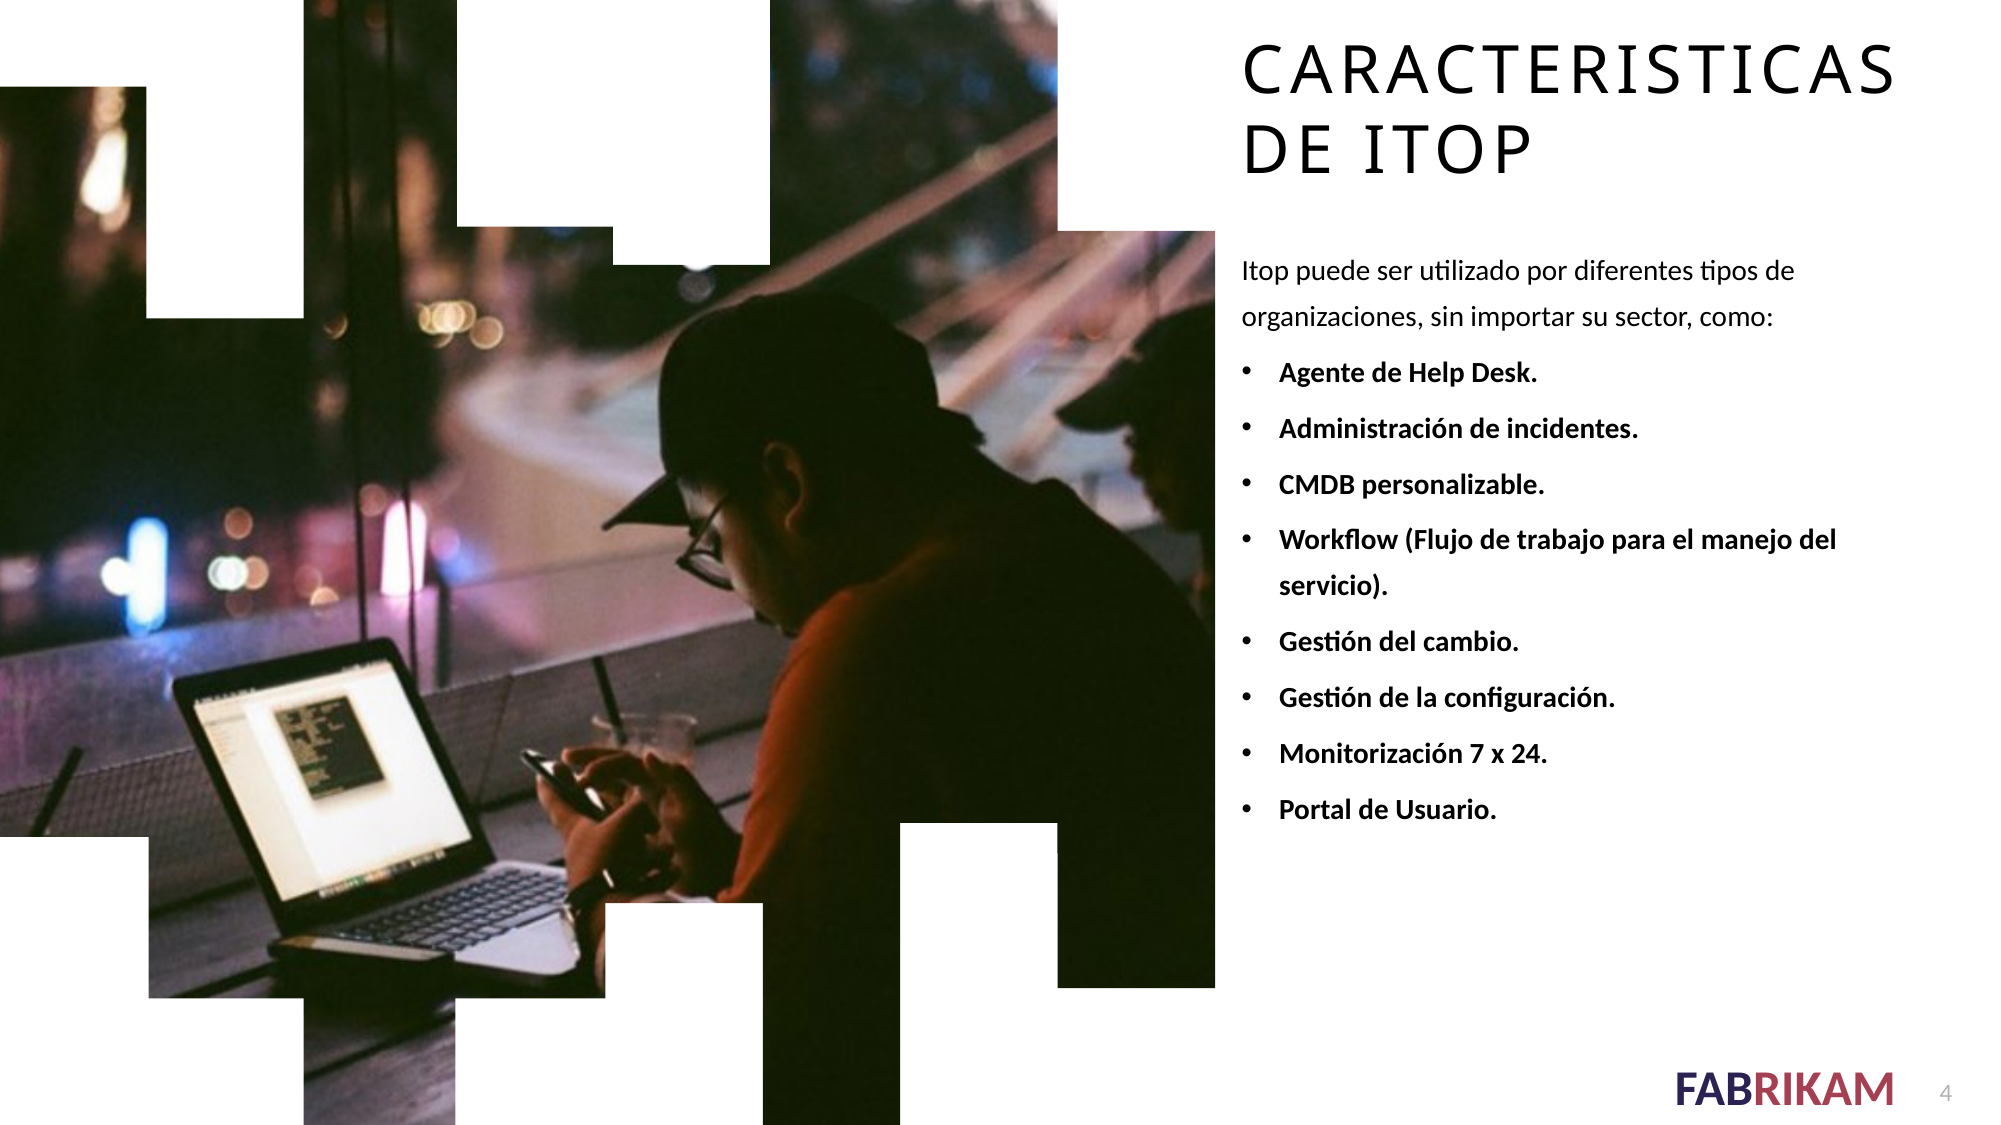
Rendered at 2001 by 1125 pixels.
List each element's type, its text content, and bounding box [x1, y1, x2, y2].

title Caracteristicas de itop [1241, 59, 1938, 154]
slide_number 4 [1894, 1061, 1968, 1121]
picture [0, 0, 1216, 1125]
list Itop puede ser utilizado por diferentes tipos de organizaciones, sin importar su sector, como: Agente de Help Desk. Administración de incidentes. CMDB personalizable. Workflow (Flujo de trabajo para el manejo del servicio). Gestión del cambio. Gestión de la configuración. Monitorización 7 x 24. Portal de Usuario. [1241, 233, 1938, 1066]
